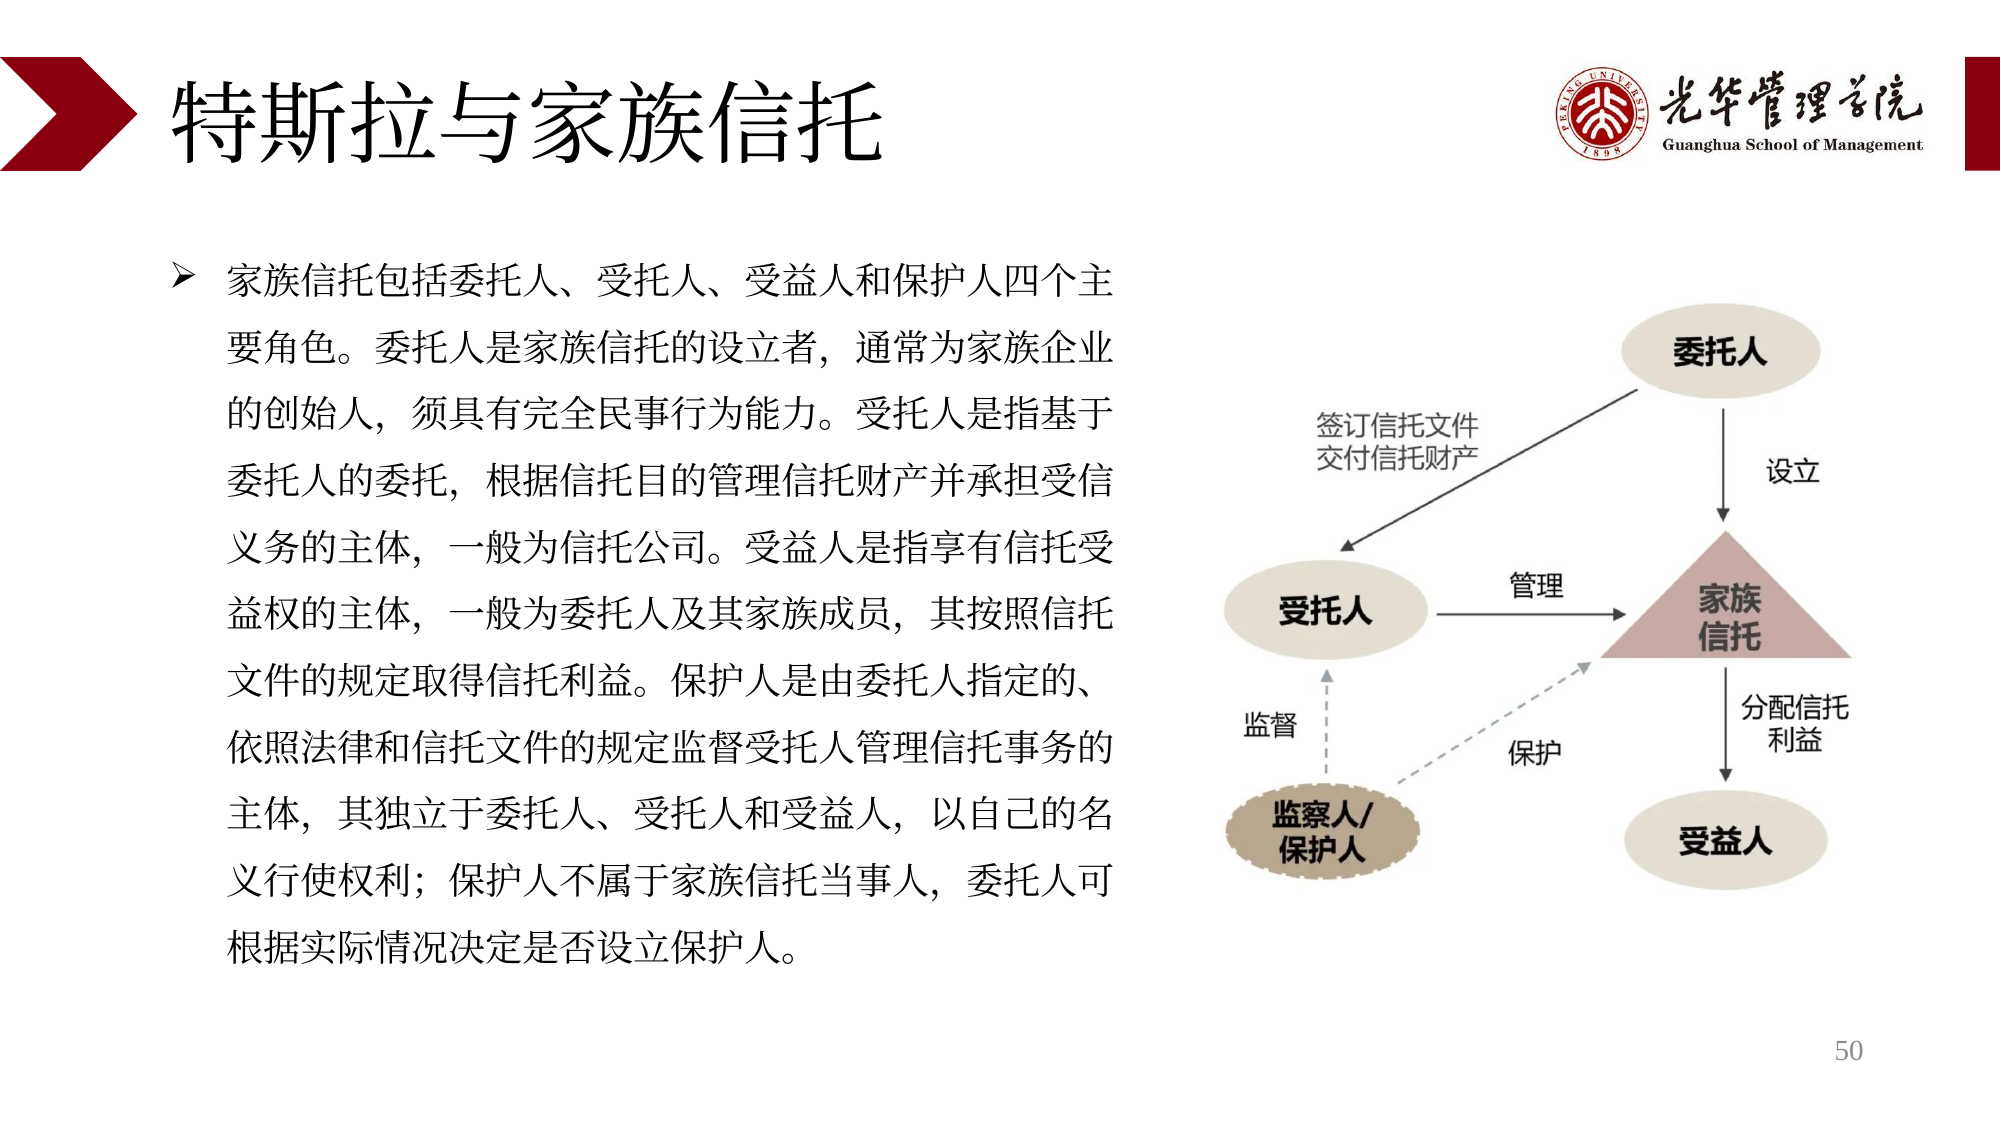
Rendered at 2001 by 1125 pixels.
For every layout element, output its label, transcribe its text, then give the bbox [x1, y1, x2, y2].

title 特斯拉与家族信托 [154, 59, 1537, 195]
picture [1137, 289, 1935, 898]
list 家族信托包括委托人、受托人、受益人和保护人四个主要角色。委托人是家族信托的设立者，通常为家族企业的创始人，须具有完全民事行为能力。受托人是指基于委托人的委托，根据信托目的管理信托财产并承担受信义务的主体，一般为信托公司。受益人是指享有信托受益权的主体，一般为委托人及其家族成员，其按照信托文件的规定取得信托利益。保护人是由委托人指定的、依照法律和信托文件的规定监督受托人管理信托事务的主体，其独立于委托人、受托人和受益人，以自己的名义行使权利；保护人不属于家族信托当事人，委托人可根据实际情况决定是否设立保护人。 [154, 227, 1142, 986]
slide_number 50 [1429, 1018, 1880, 1079]
picture [1507, 27, 1965, 200]
